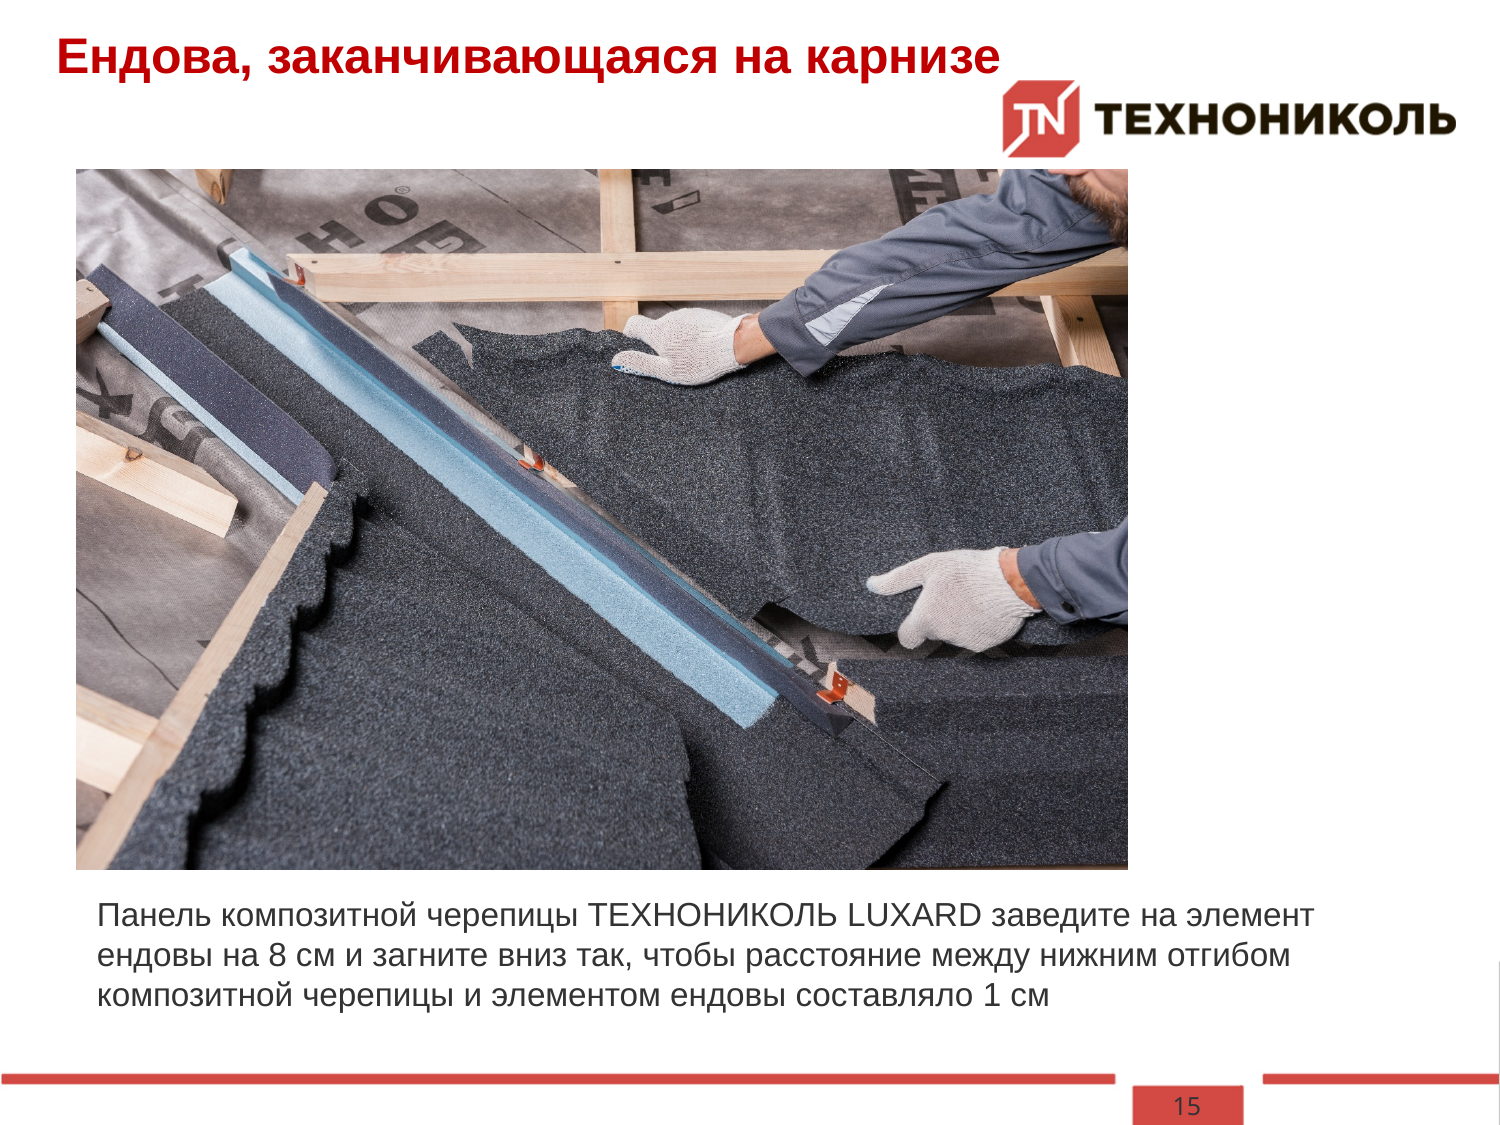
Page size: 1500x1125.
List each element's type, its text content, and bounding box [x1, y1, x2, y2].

picture [0, 75, 1500, 1125]
slide_number 15 [1127, 1082, 1247, 1125]
text_box [0, 0, 1500, 75]
text_box Ендова, заканчивающаяся на карнизе [41, 16, 1317, 75]
text_box Панель композитной черепицы ТЕХНОНИКОЛЬ LUXARD заведите на элемент ендовы на 8 см и загните вниз так, чтобы расстояние между нижним отгибом композитной черепицы и элементом ендовы составляло 1 см [96, 893, 1404, 1035]
